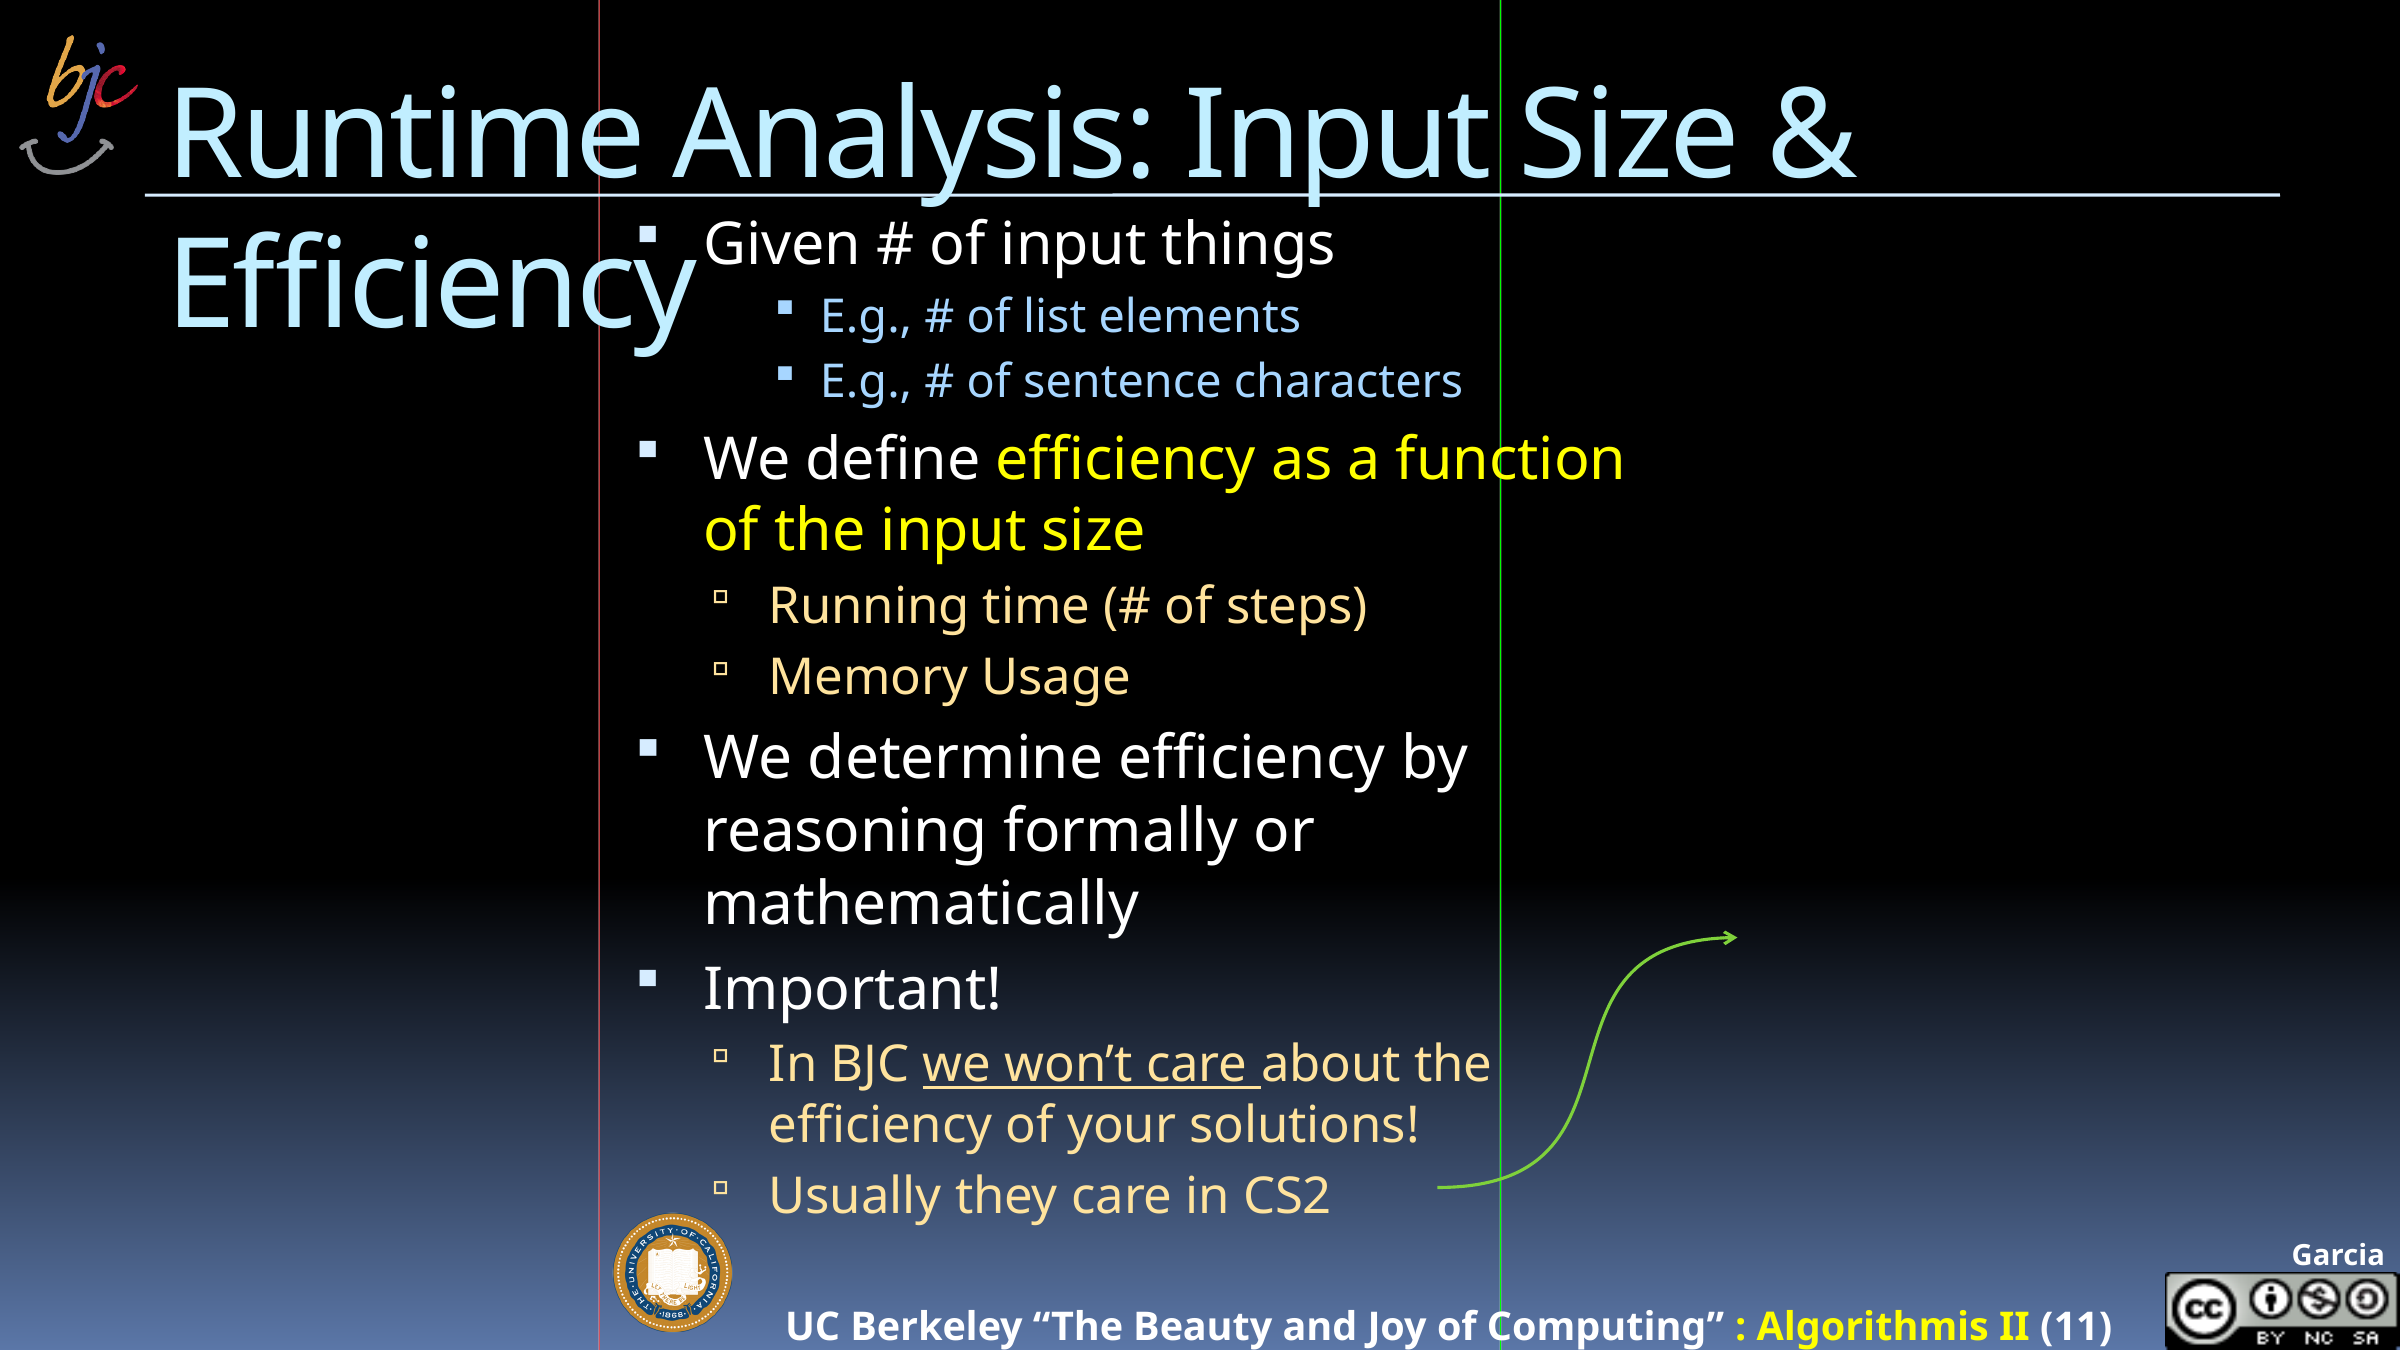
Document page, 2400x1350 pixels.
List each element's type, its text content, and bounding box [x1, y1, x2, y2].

picture [0, 0, 2400, 1350]
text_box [1527, 235, 2261, 1199]
title Runtime Analysis: Input Size & Efficiency [144, 41, 2288, 192]
list Given # of input things E.g., # of list elements E.g., # of sentence characters We define efficiency as a function of the input size Running time (# of steps) Memory Usage We determine efficiency by reasoning formally or mathematically Important! In BJC we won’t care about the efficiency of your solutions! Usually they care in CS2 [599, 194, 1651, 1240]
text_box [1436, 937, 1738, 1188]
